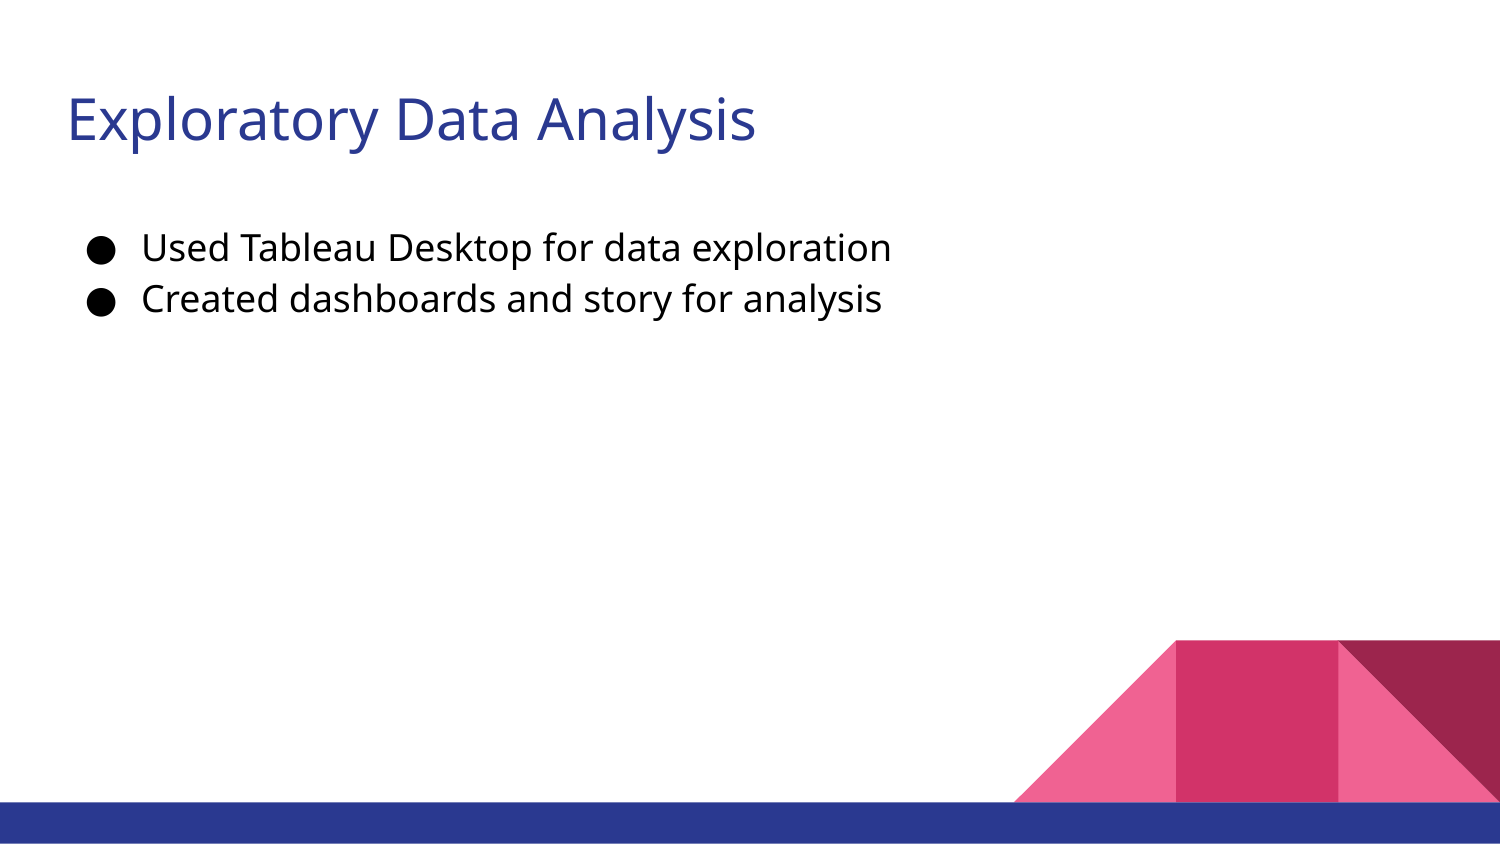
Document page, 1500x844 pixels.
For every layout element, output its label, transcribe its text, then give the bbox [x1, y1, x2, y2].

list Used Tableau Desktop for data exploration Created dashboards and story for analysis [51, 201, 1449, 750]
title Exploratory Data Analysis [51, 67, 1449, 167]
